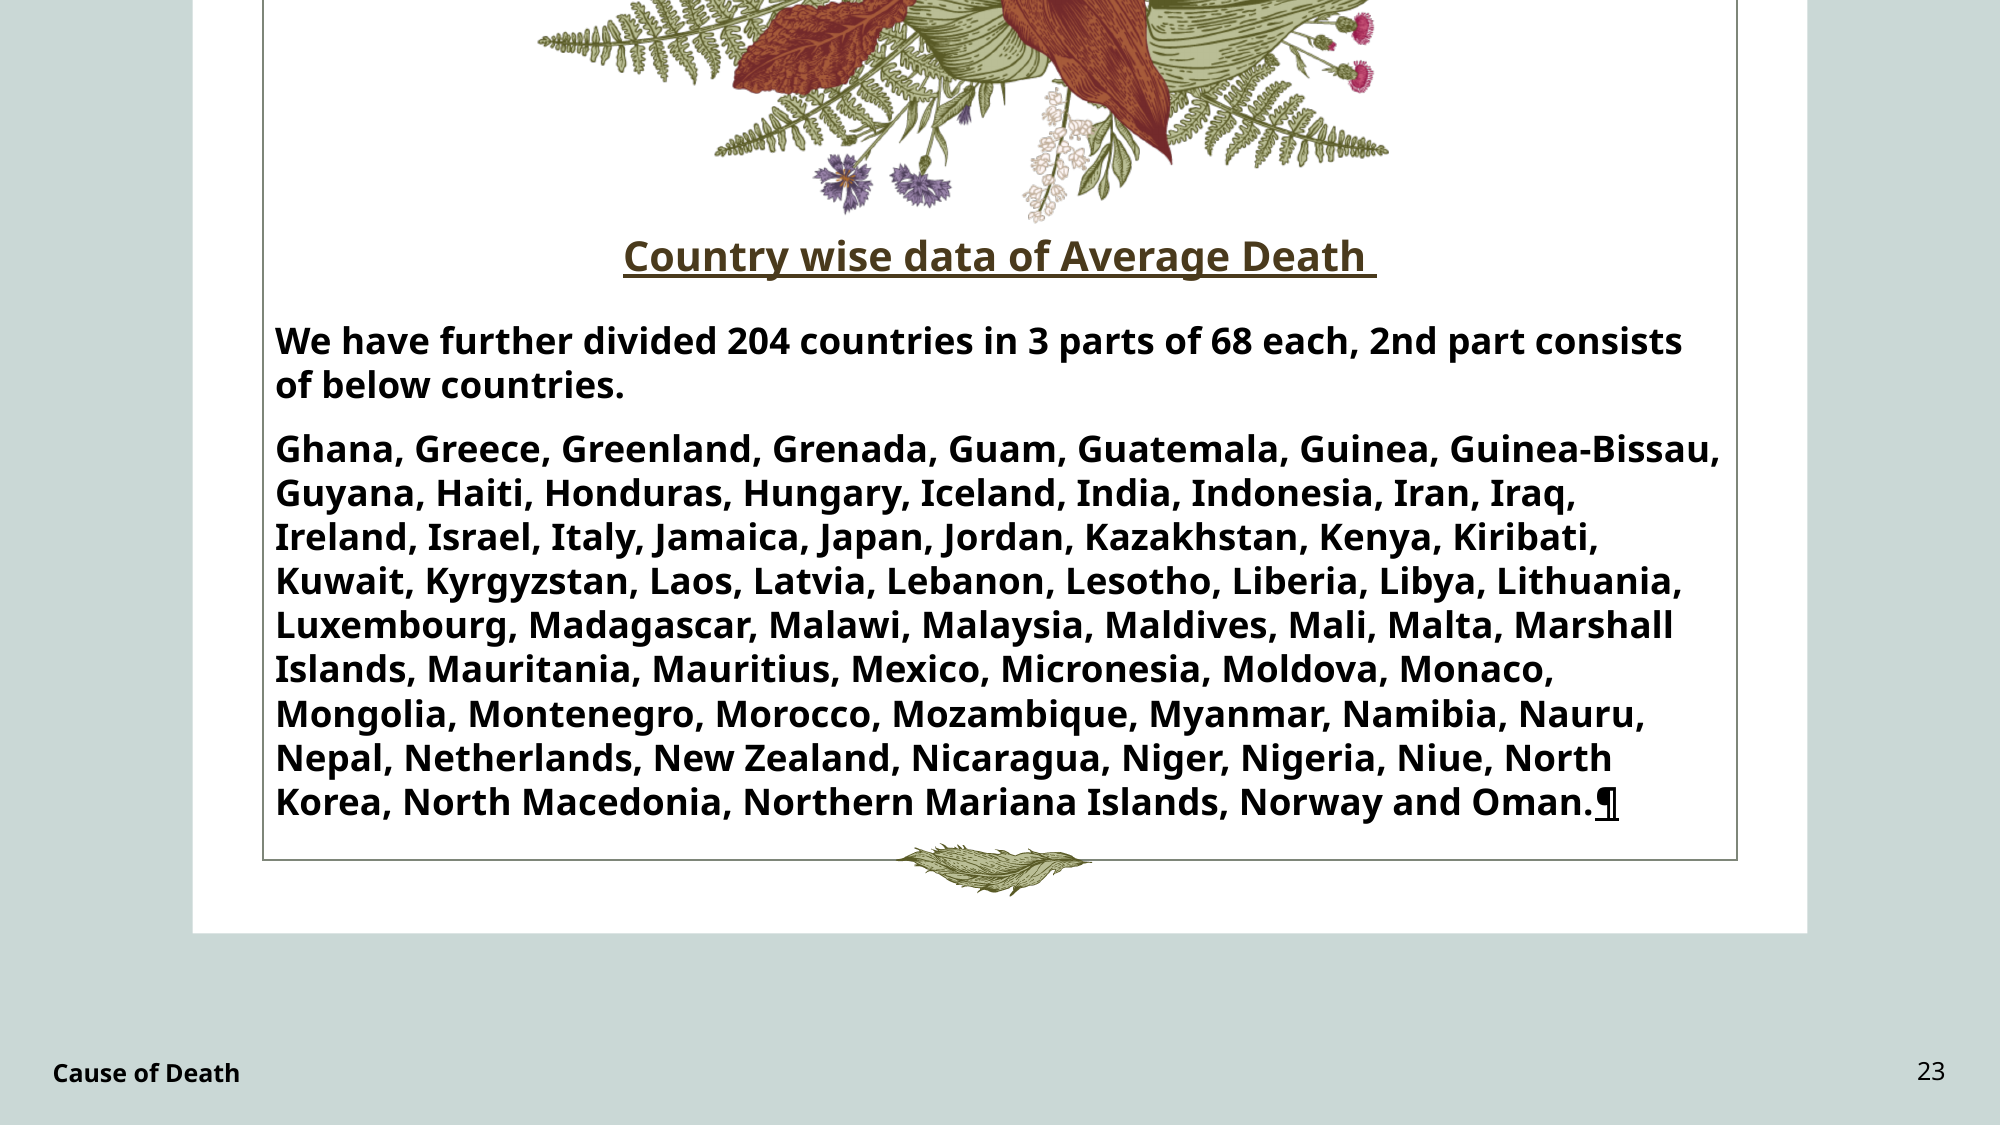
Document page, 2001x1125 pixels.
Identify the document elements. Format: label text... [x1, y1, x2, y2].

picture [535, 0, 1416, 228]
title Country wise data of Average Death [286, 228, 1714, 288]
list We have further divided 204 countries in 3 parts of 68 each, 2nd part consists of below countries. Ghana, Greece, Greenland, Grenada, Guam, Guatemala, Guinea, Guinea-Bissau, Guyana, Haiti, Honduras, Hungary, Iceland, India, Indonesia, Iran, Iraq, Ireland, Israel, Italy, Jamaica, Japan, Jordan, Kazakhstan, Kenya, Kiribati, Kuwait, Kyrgyzstan, Laos, Latvia, Lebanon, Lesotho, Liberia, Libya, Lithuania, Luxembourg, Madagascar, Malawi, Malaysia, Maldives, Mali, Malta, Marshall Islands, Mauritania, Mauritius, Mexico, Micronesia, Moldova, Monaco, Mongolia, Montenegro, Morocco, Mozambique, Myanmar, Namibia, Nauru, Nepal, Netherlands, New Zealand, Nicaragua, Niger, Nigeria, Niue, North Korea, North Macedonia, Northern Mariana Islands, Norway and Oman.¶ [260, 309, 1740, 878]
footer Cause of Death [37, 1042, 713, 1103]
slide_number 23 [1510, 1042, 1961, 1103]
picture [894, 878, 1093, 897]
